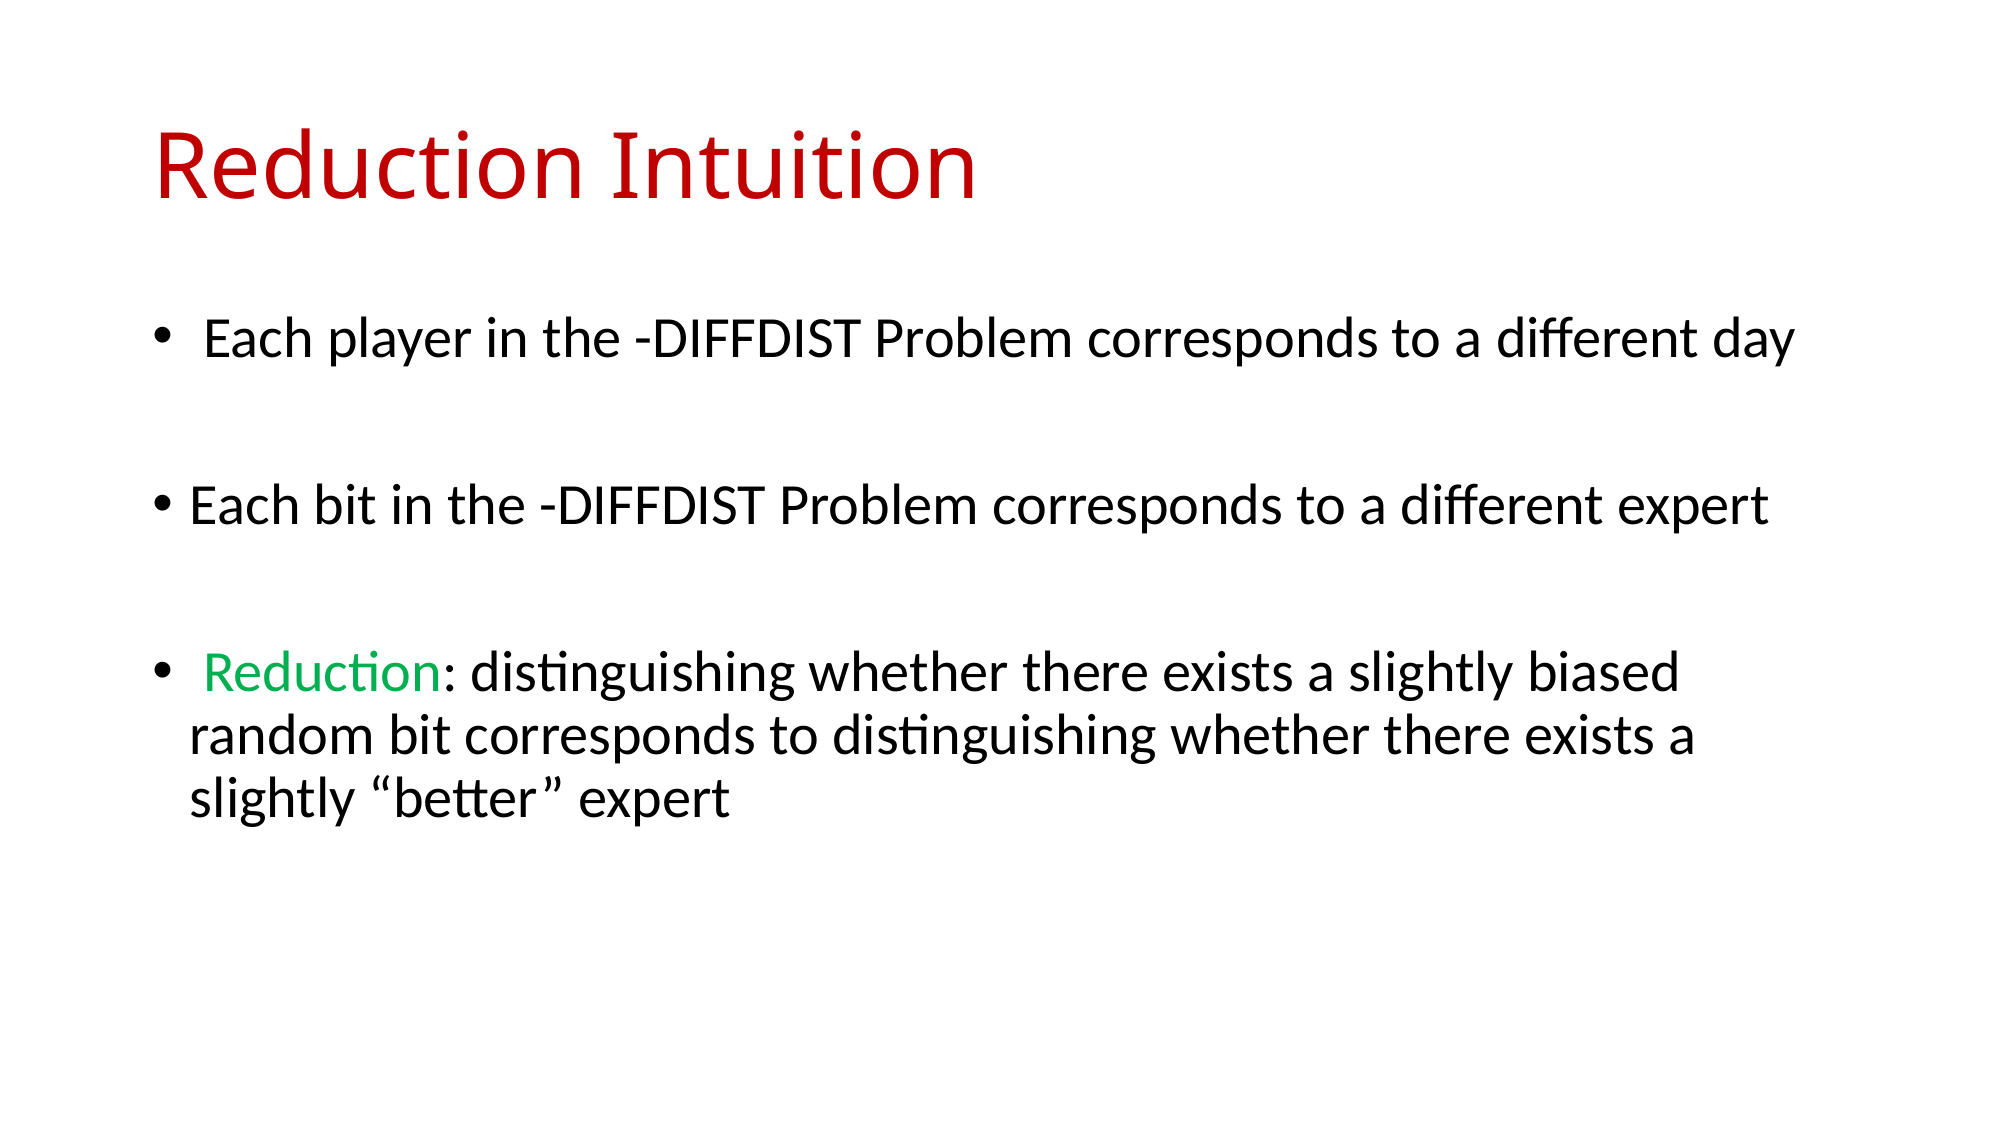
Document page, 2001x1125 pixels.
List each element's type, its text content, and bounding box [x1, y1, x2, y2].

title Reduction Intuition [137, 59, 1863, 278]
